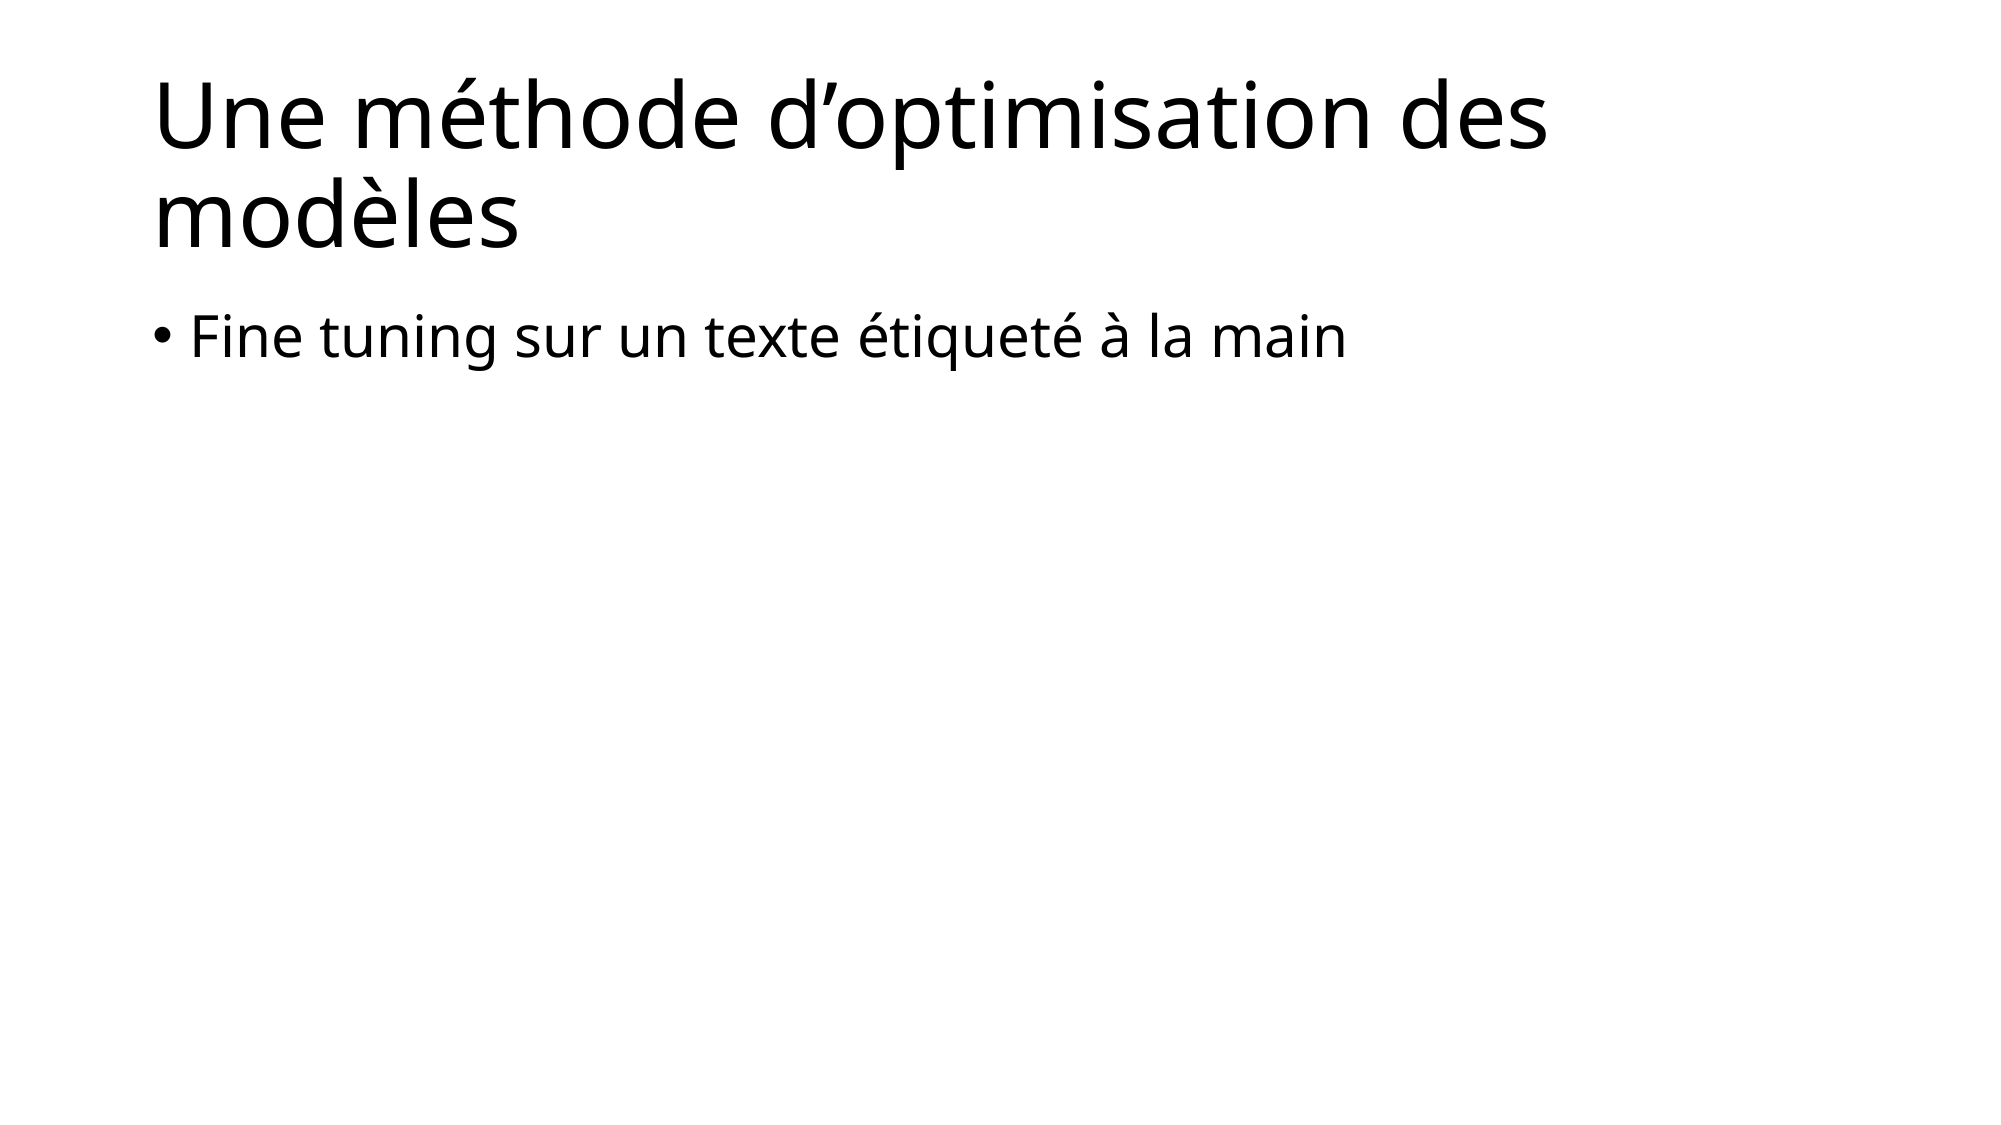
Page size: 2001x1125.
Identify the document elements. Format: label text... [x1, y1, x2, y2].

list Fine tuning sur un texte étiqueté à la main [137, 299, 1863, 1014]
title Une méthode d’optimisation des modèles [137, 59, 1863, 278]
